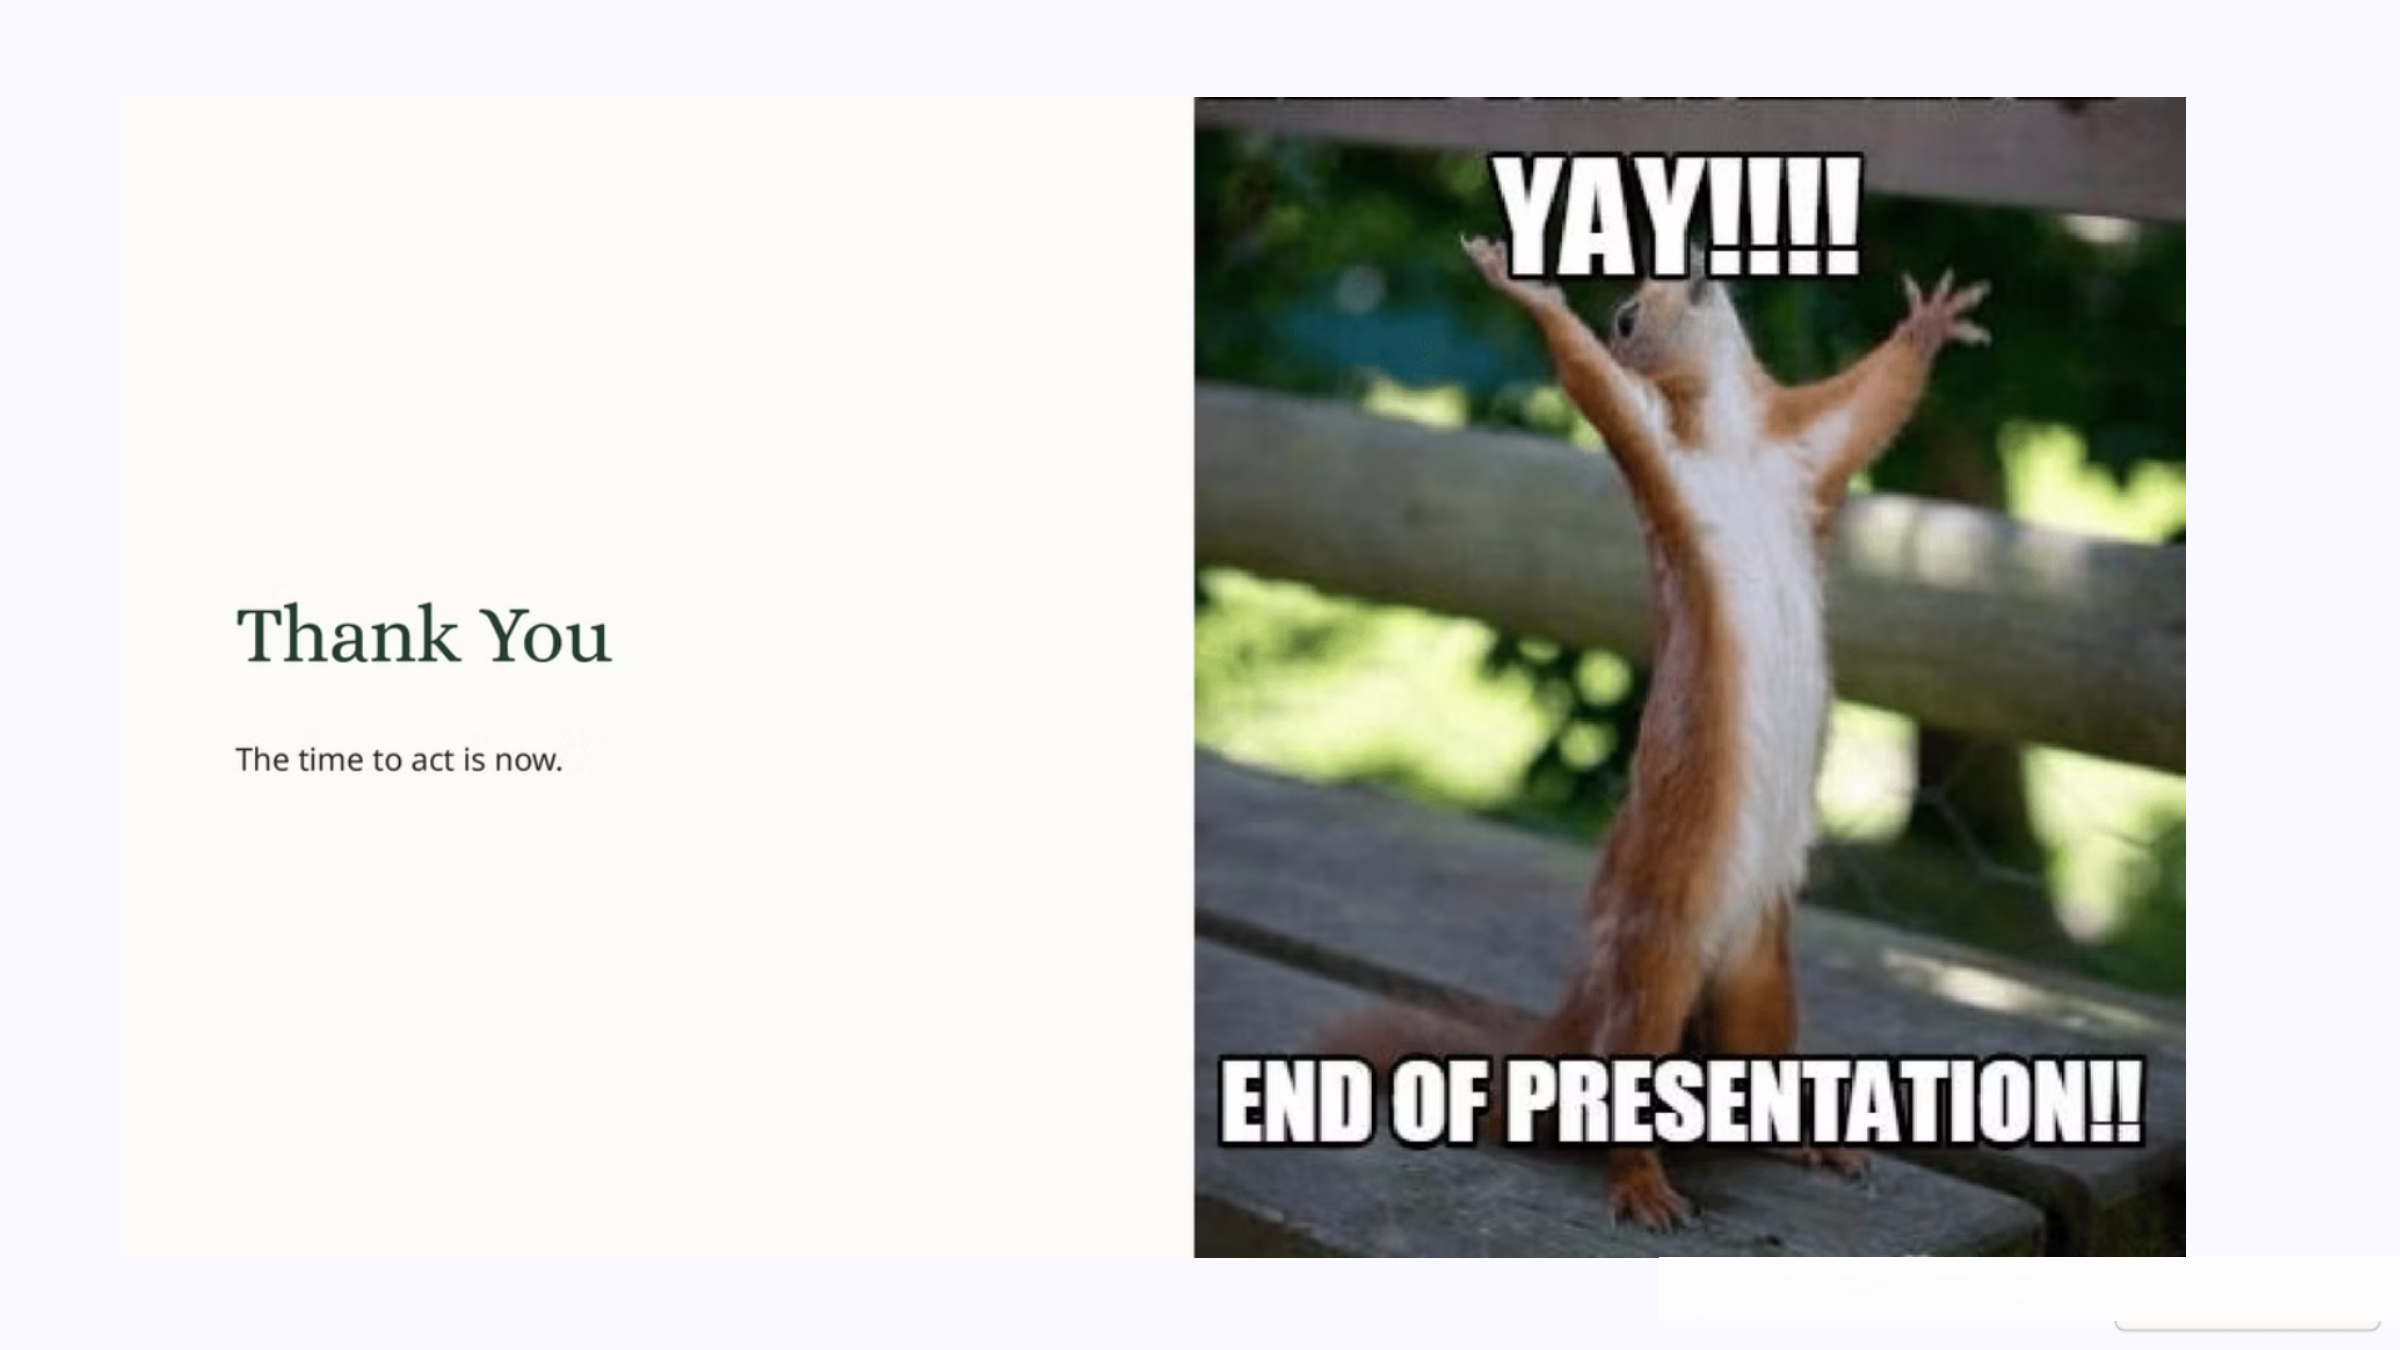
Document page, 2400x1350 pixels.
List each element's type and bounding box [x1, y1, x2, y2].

picture [124, 97, 2400, 1339]
